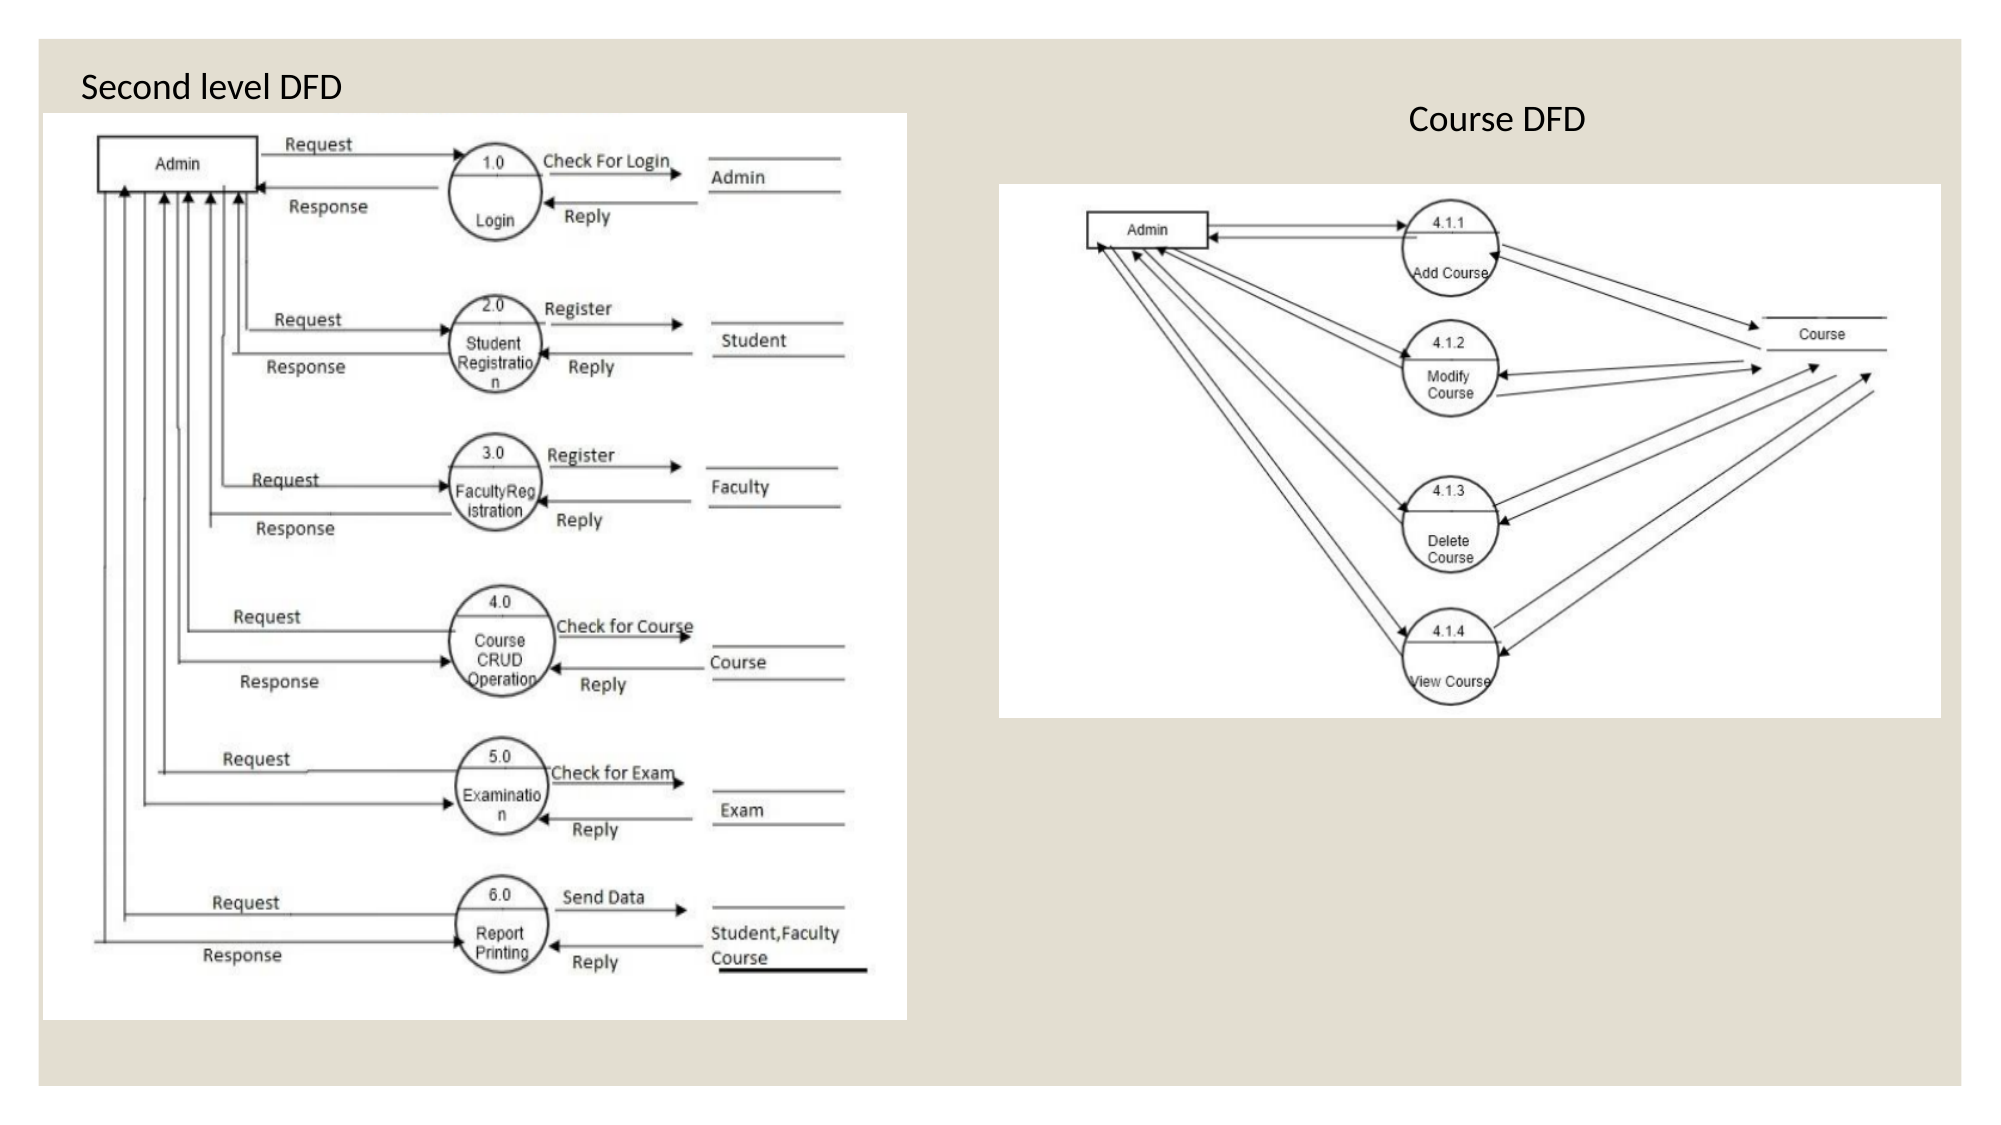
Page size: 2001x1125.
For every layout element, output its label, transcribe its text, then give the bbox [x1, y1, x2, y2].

picture [43, 113, 907, 1020]
picture [999, 184, 1941, 718]
text_box Course DFD [925, 81, 2000, 147]
text_box Second level DFD [0, 50, 713, 115]
